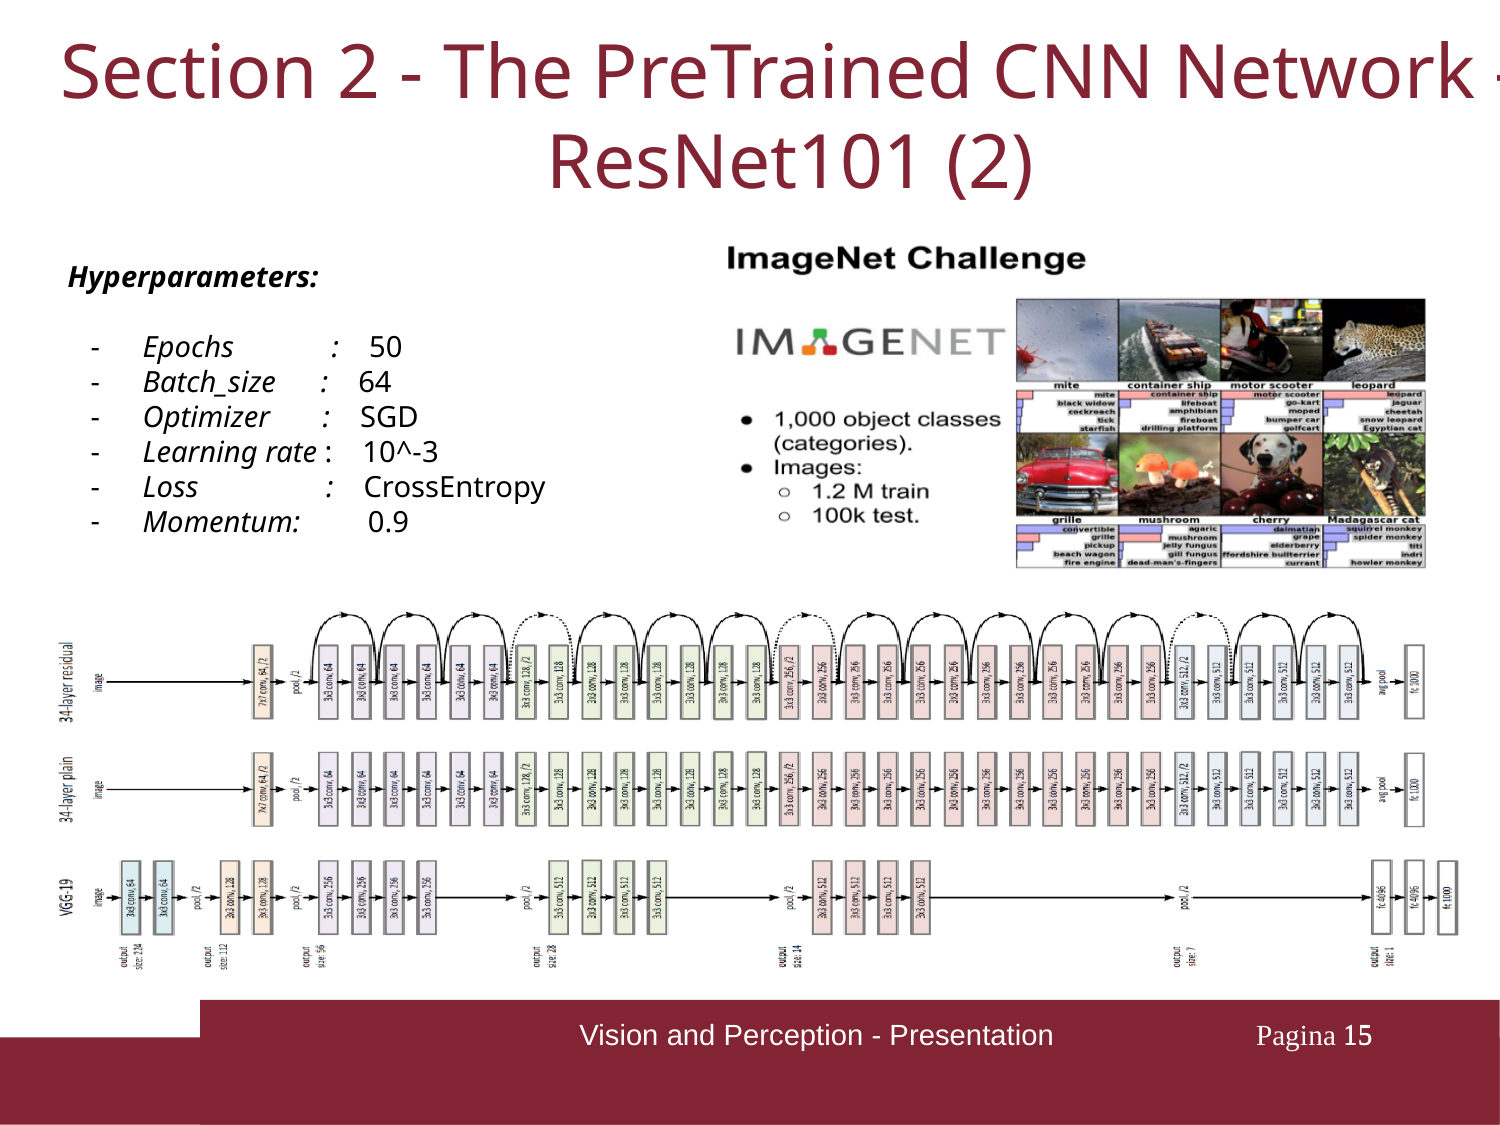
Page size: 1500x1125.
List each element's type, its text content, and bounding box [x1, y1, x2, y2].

slide_number Pagina 15 [1074, 1008, 1388, 1084]
text_box Hyperparameters: Epochs : 50 Batch_size : 64 Optimizer : SGD Learning rate : 10^-3 Loss : CrossEntropy Momentum: 0.9 [52, 243, 645, 543]
text_box [722, 142, 753, 181]
picture [52, 603, 1466, 970]
title Section 2 - The PreTrained CNN Network - ResNet101 (2) [0, 15, 1500, 100]
text_box Vision and Perception - Presentation [132, 1008, 1500, 1125]
picture [722, 243, 1435, 574]
